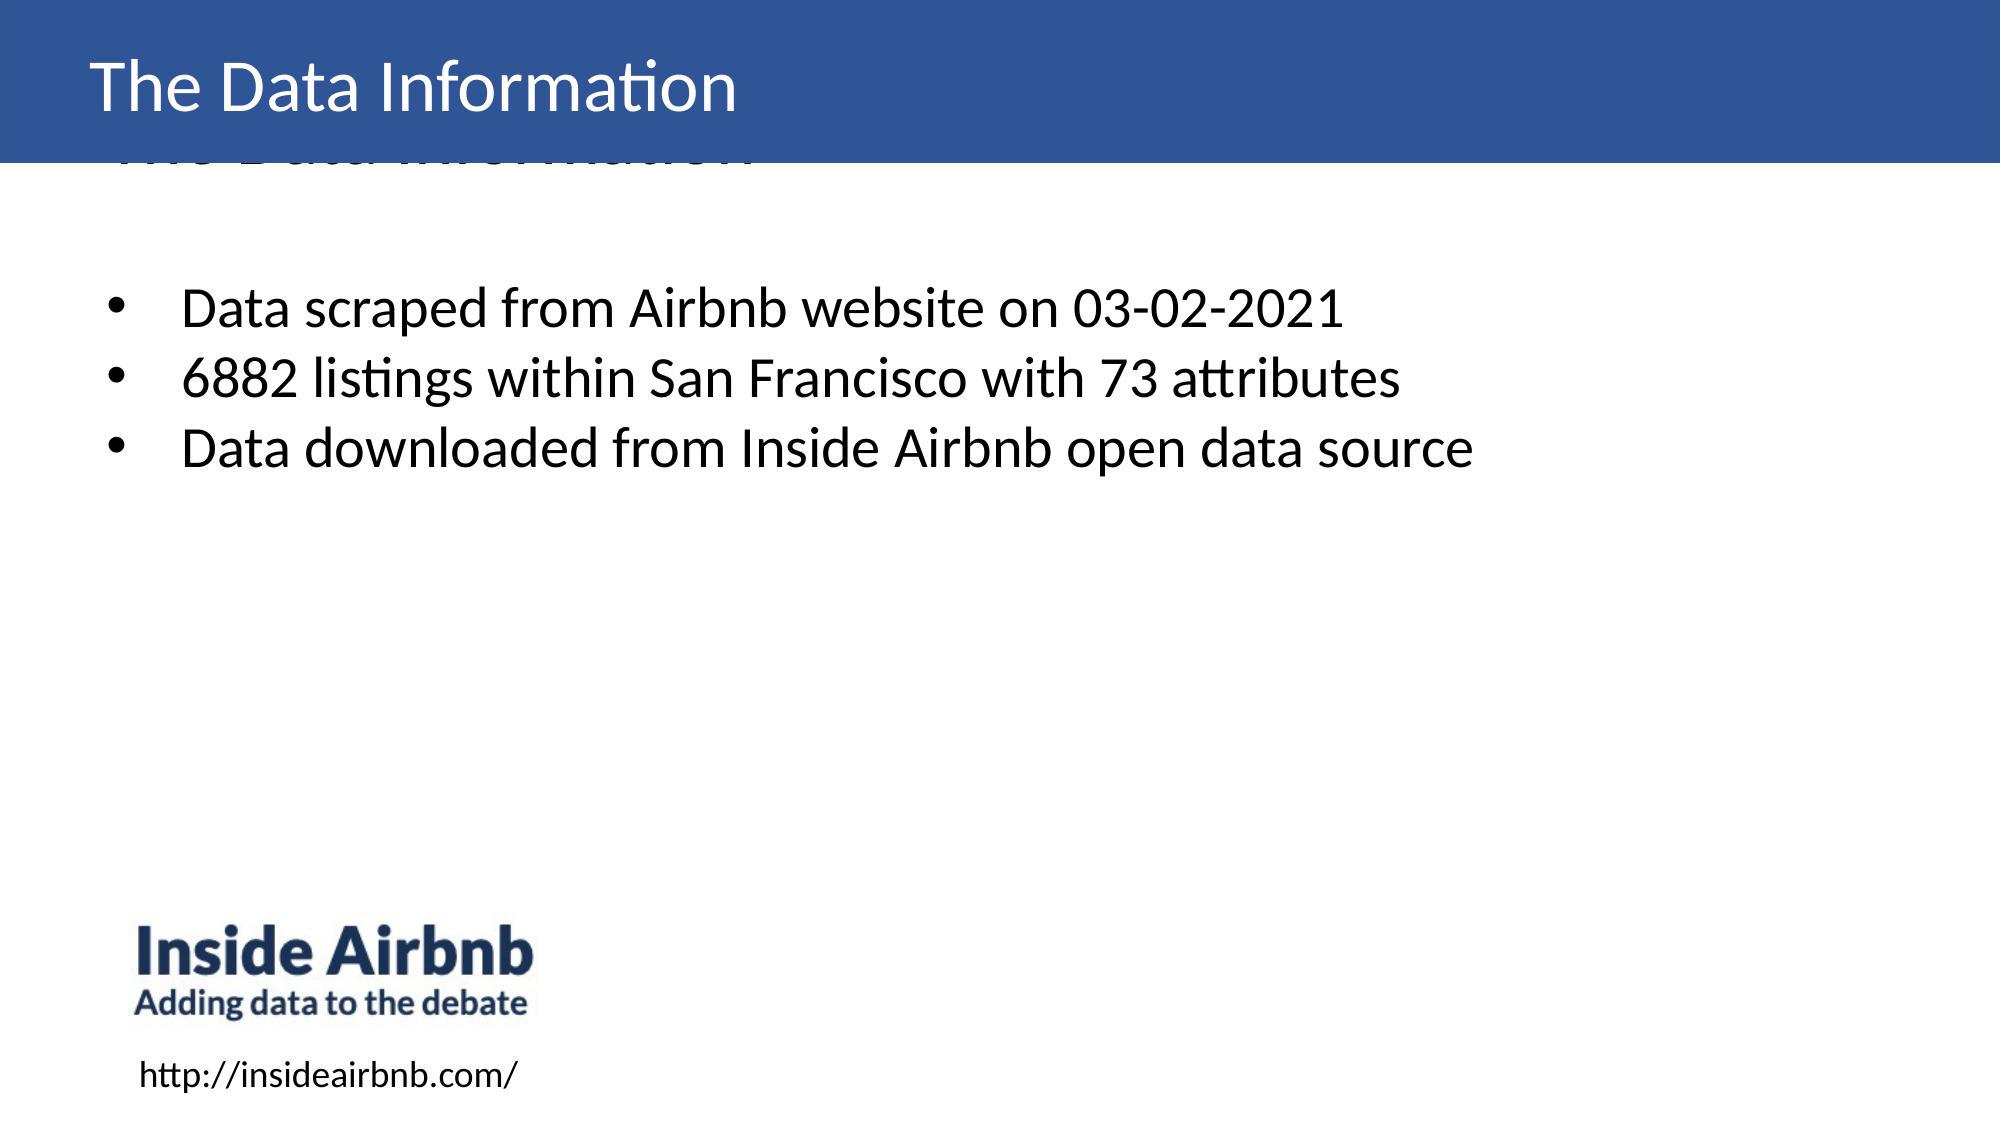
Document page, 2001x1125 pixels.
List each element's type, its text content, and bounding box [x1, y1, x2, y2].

text_box The Data Information Data scraped from Airbnb website on 03-02-2021 6882 listings within San Francisco with 73 attributes Data downloaded from Inside Airbnb open data source [91, 163, 1491, 647]
text_box The Data Information [0, 0, 2000, 163]
text_box http://insideairbnb.com/ [123, 1042, 534, 1103]
picture [83, 866, 595, 1038]
